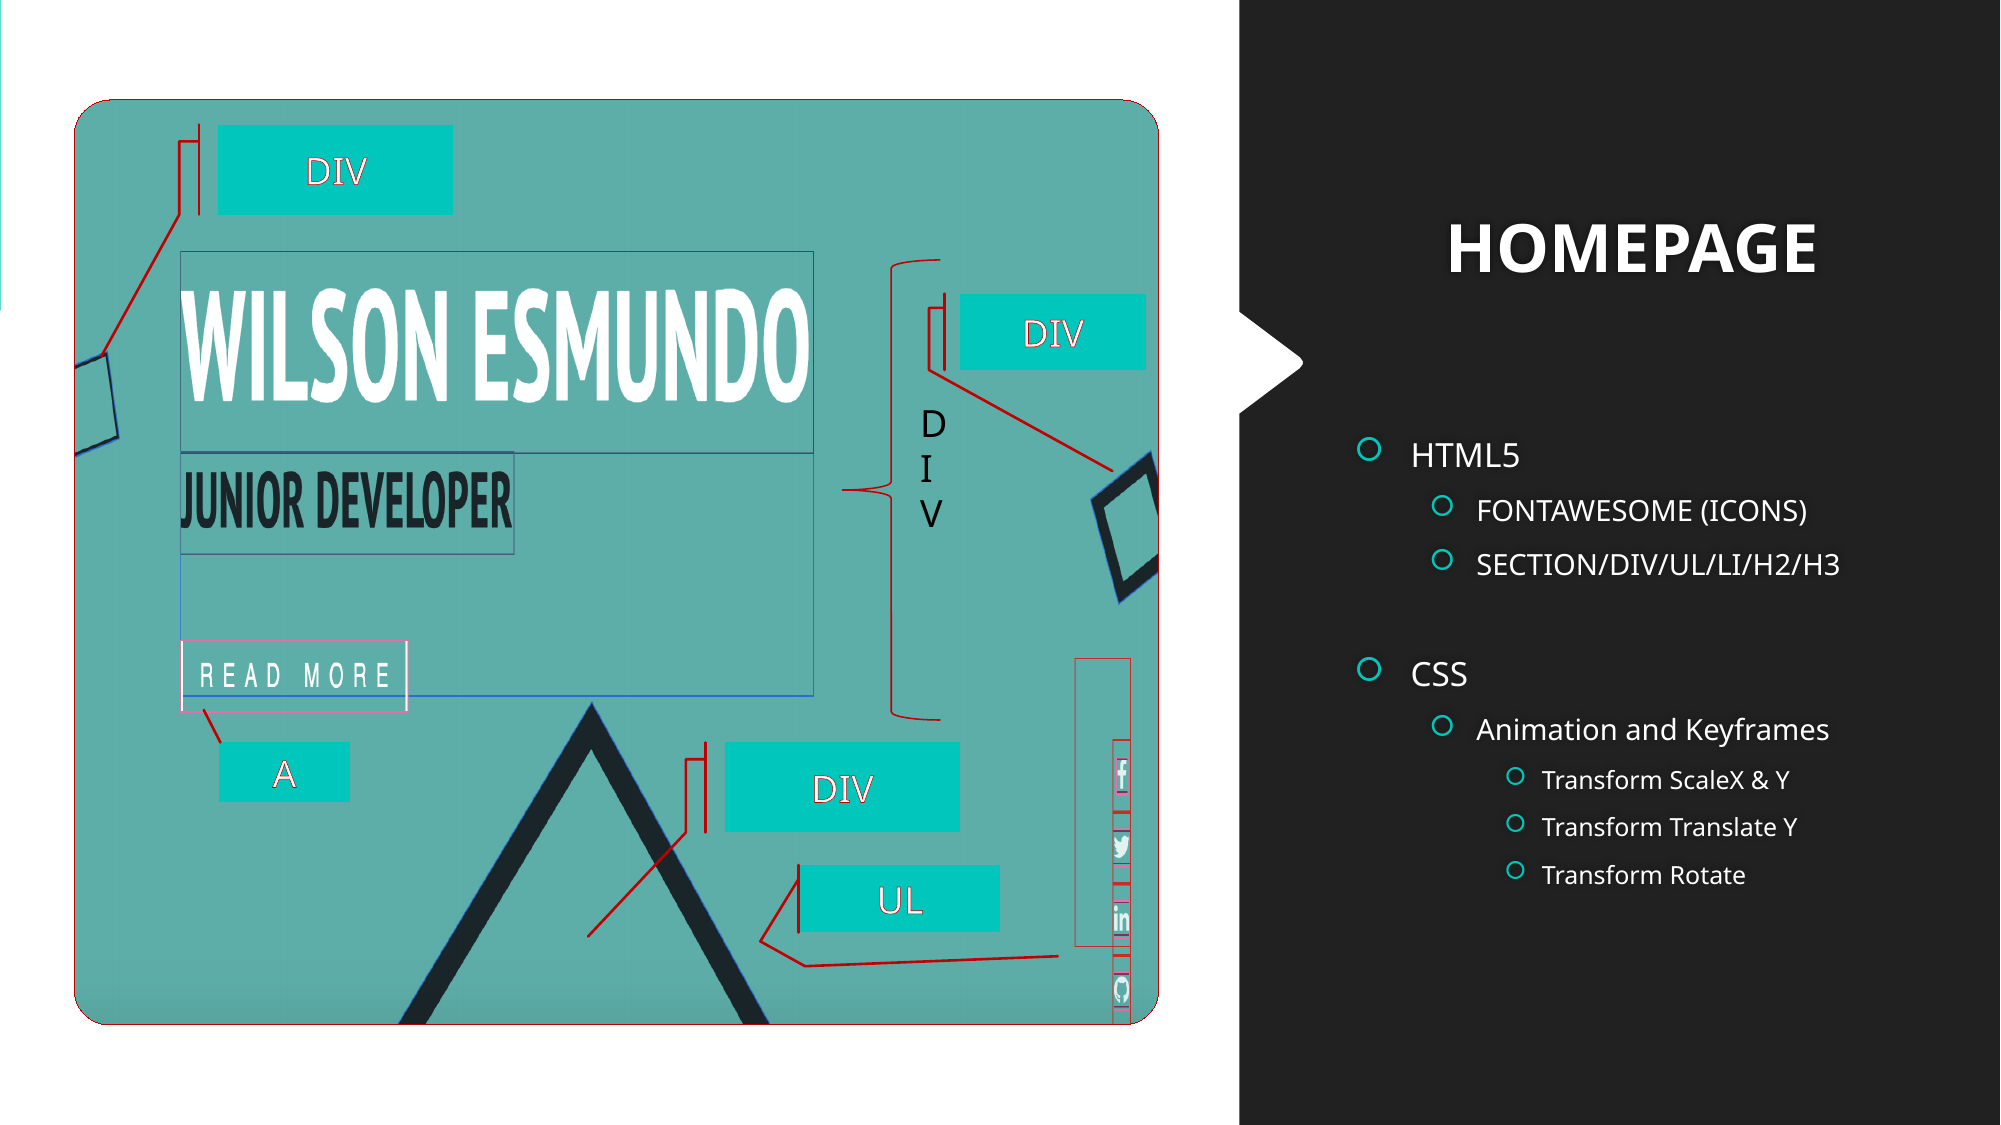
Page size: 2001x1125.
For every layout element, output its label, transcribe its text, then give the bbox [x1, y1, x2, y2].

text_box [0, 0, 1302, 1125]
picture [73, 99, 1160, 1026]
title HOMEPAGE [1339, 75, 1926, 294]
list HTML5 FONTAWESOME (ICONS) SECTION/DIV/UL/LI/H2/H3 CSS Animation and Keyframes Transform ScaleX & Y Transform Translate Y Transform Rotate [1339, 332, 1926, 991]
text_box [1238, 0, 2000, 1125]
